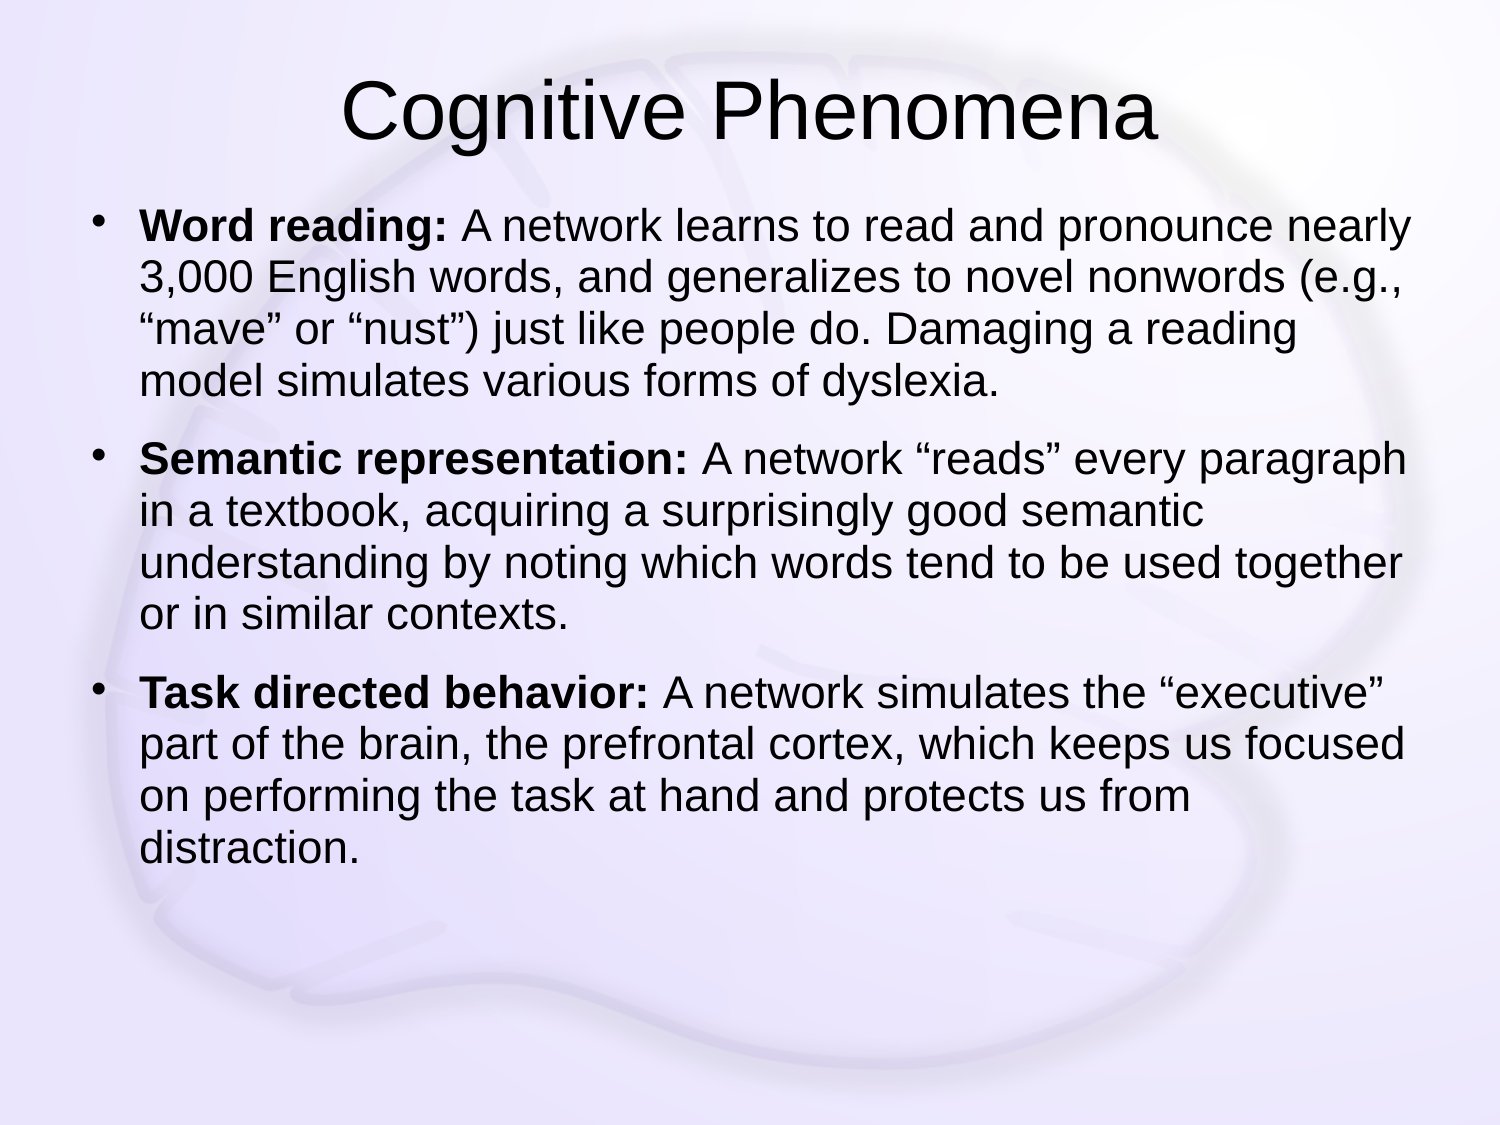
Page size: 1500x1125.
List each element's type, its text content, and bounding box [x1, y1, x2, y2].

list Word reading: A network learns to read and pronounce nearly 3,000 English words, and generalizes to novel nonwords (e.g., “mave” or “nust”) just like people do. Damaging a reading model simulates various forms of dyslexia. Semantic representation: A network “reads” every paragraph in a textbook, acquiring a surprisingly good semantic understanding by noting which words tend to be used together or in similar contexts. Task directed behavior: A network simulates the “executive” part of the brain, the prefrontal cortex, which keeps us focused on performing the task at hand and protects us from distraction. [74, 199, 1425, 1006]
title Cognitive Phenomena [74, 44, 1425, 178]
picture [0, 0, 1500, 1125]
